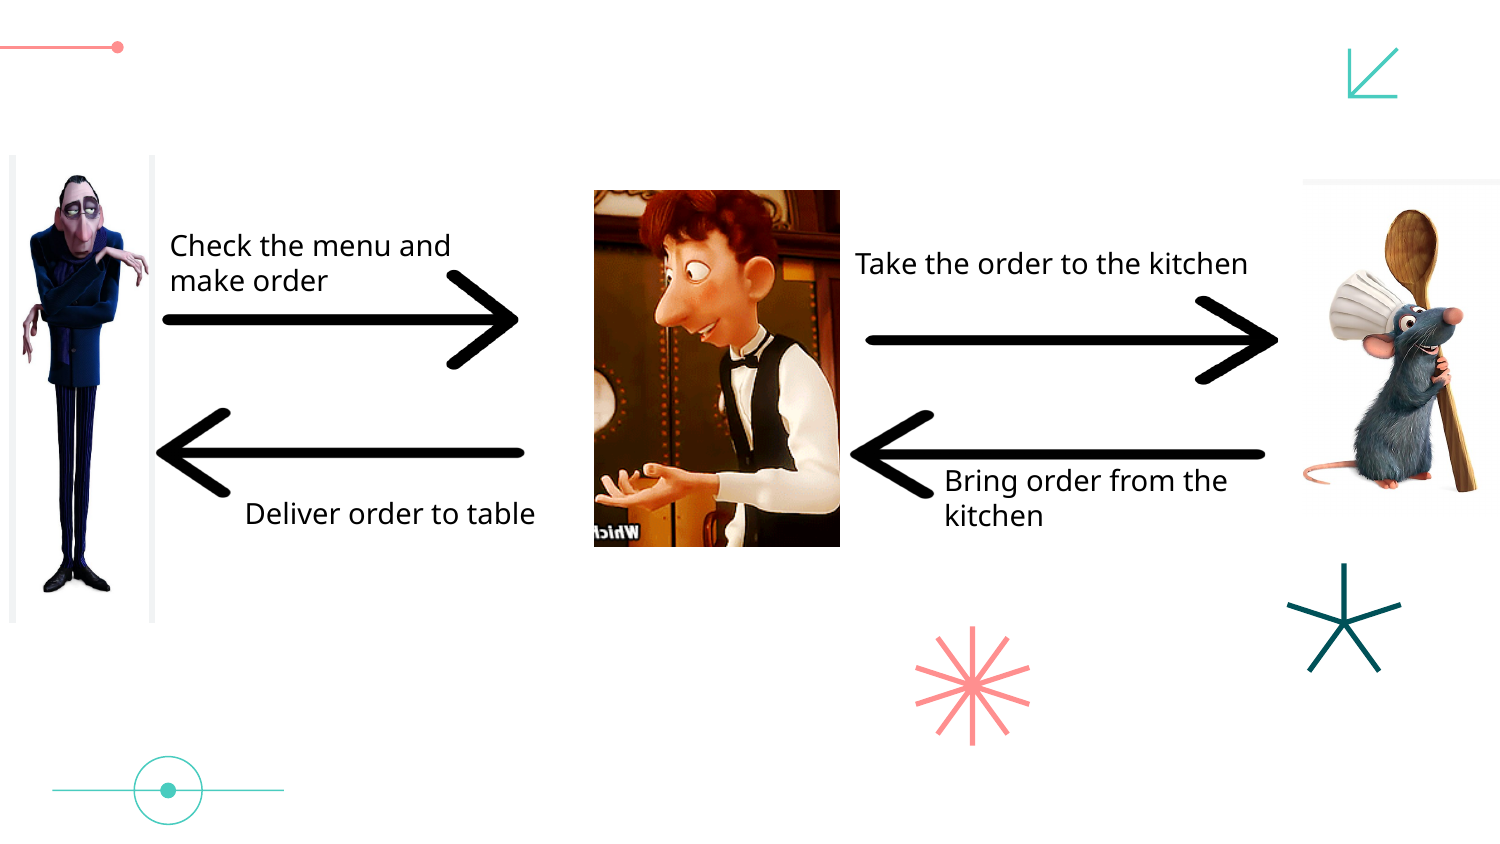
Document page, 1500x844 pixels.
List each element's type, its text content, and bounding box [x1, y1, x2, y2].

text_box [915, 626, 1031, 746]
text_box Deliver order to table [229, 480, 588, 546]
text_box Bring order from the kitchen [929, 447, 1287, 548]
picture [593, 190, 841, 547]
picture [8, 155, 525, 627]
picture [1302, 178, 1500, 517]
picture [161, 263, 519, 374]
picture [849, 289, 1279, 512]
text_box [155, 212, 161, 313]
text_box Take the order to the kitchen [846, 230, 1278, 296]
text_box Check the menu and make order [158, 212, 526, 313]
text_box [1286, 563, 1402, 673]
